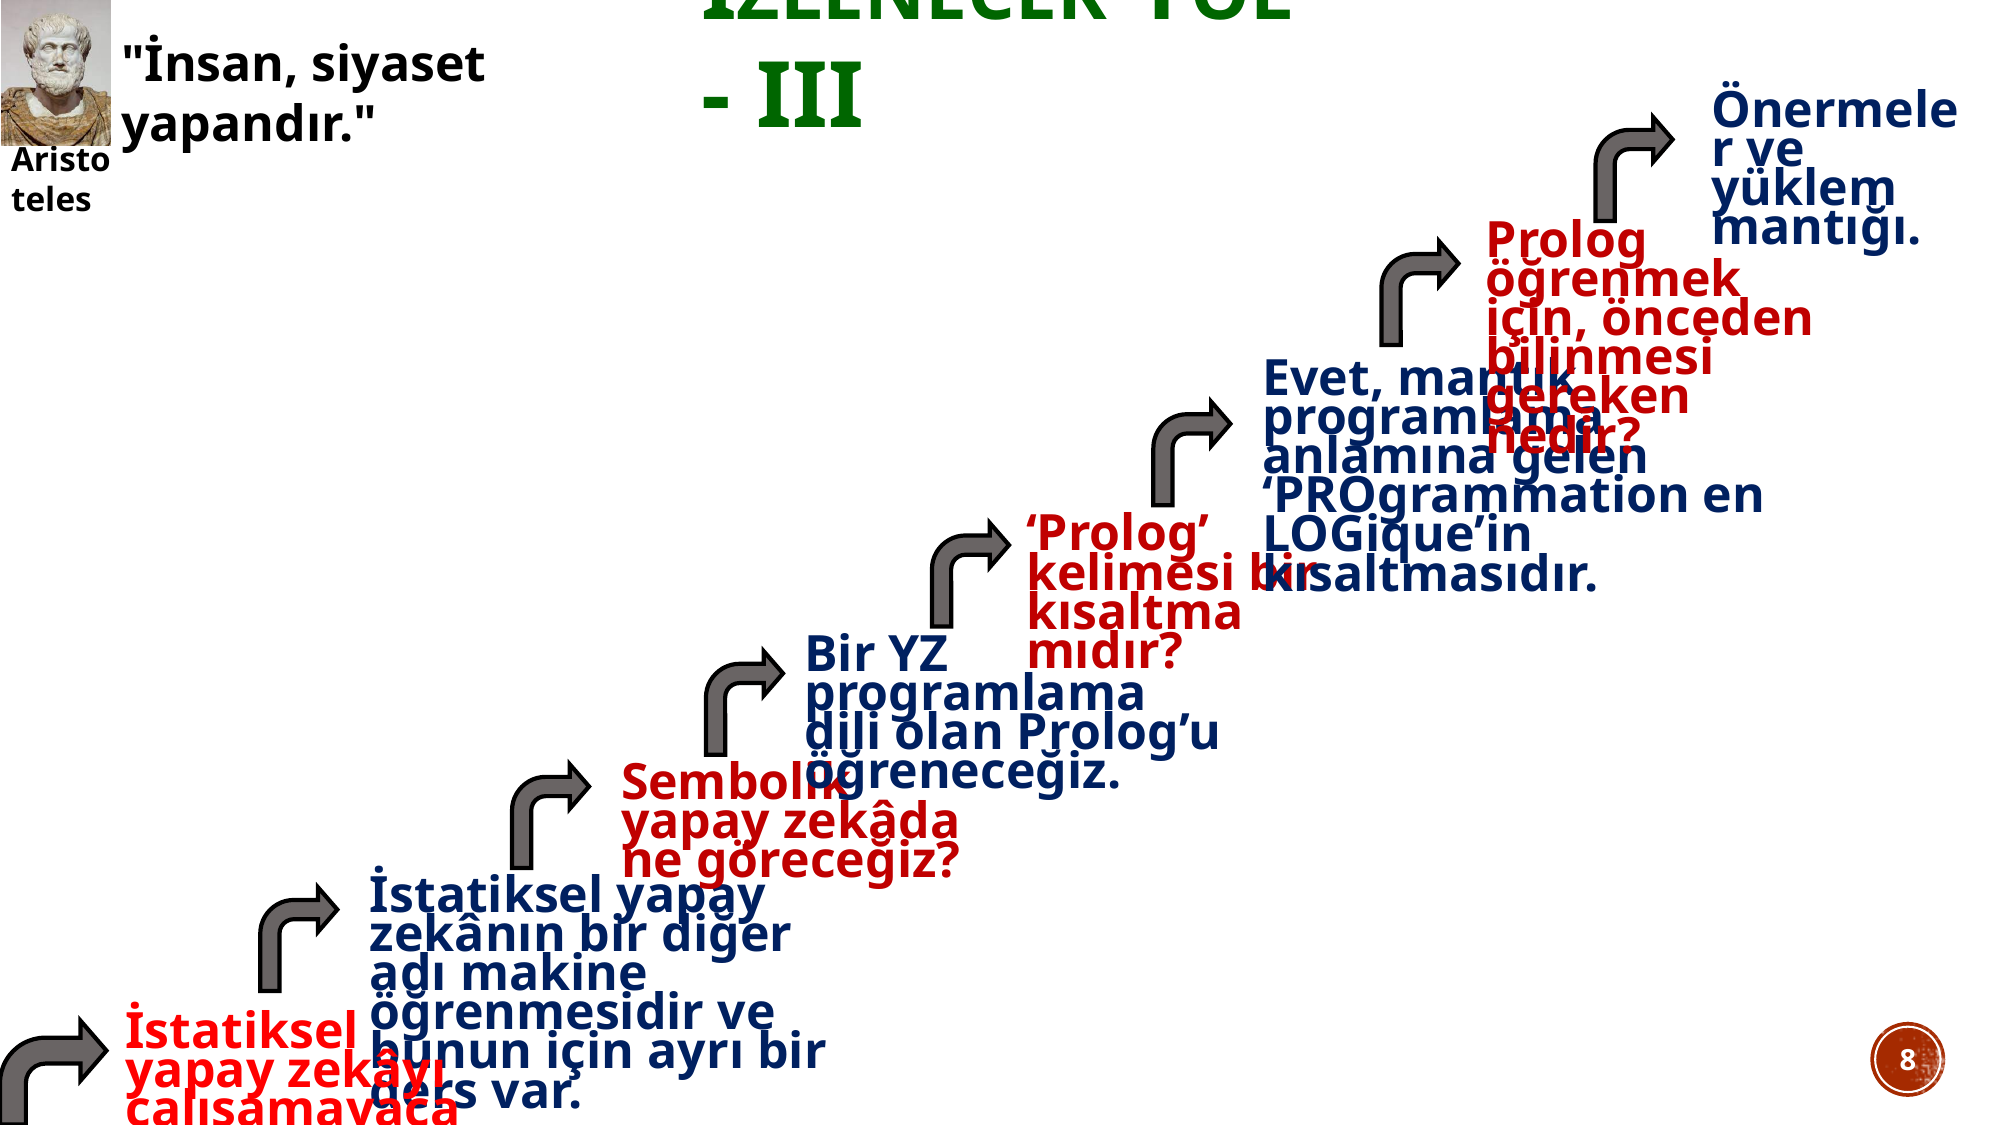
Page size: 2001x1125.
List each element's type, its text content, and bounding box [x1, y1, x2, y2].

text_box Önermeler ve yüklem mantığı. [1696, 90, 1981, 263]
text_box Evet, mantık programlama anlamına gelen ‘PROgrammation en LOGique’in kısaltmasıdır. [1247, 358, 1786, 609]
text_box [929, 517, 1011, 629]
text_box Prolog öğrenmek için, önceden bilinmesi gereken nedir? [1470, 220, 1839, 471]
text_box İstatiksel yapay zekâyı çalışamayacak mıyız? [110, 1011, 502, 1125]
text_box ‘Prolog’ kelimesi bir kısaltma mıdır? [1011, 514, 1356, 686]
picture [1887, 1091, 1928, 1097]
text_box [1593, 111, 1676, 224]
text_box İZLENECEK YOL - Iıı [686, 6, 1341, 76]
text_box [703, 645, 786, 757]
text_box [509, 758, 592, 871]
text_box [1379, 235, 1462, 348]
text_box [0, 1015, 110, 1125]
text_box [258, 881, 341, 994]
text_box Aristoteles [0, 130, 132, 226]
picture [1884, 1021, 1932, 1030]
text_box 8 [1855, 1030, 1961, 1091]
text_box Sembolik yapay zekâda ne göreceğiz? [606, 762, 997, 896]
text_box "İnsan, siyaset yapandır." [115, 24, 643, 159]
text_box İstatiksel yapay zekânın bir diğer adı makine öğrenmesidir ve bunun için ayrı bir ders var. [355, 875, 878, 1125]
picture [1, 0, 111, 147]
text_box [1151, 396, 1234, 508]
text_box Bir YZ programlama dili olan Prolog’u öğreneceğiz. [789, 634, 1248, 806]
